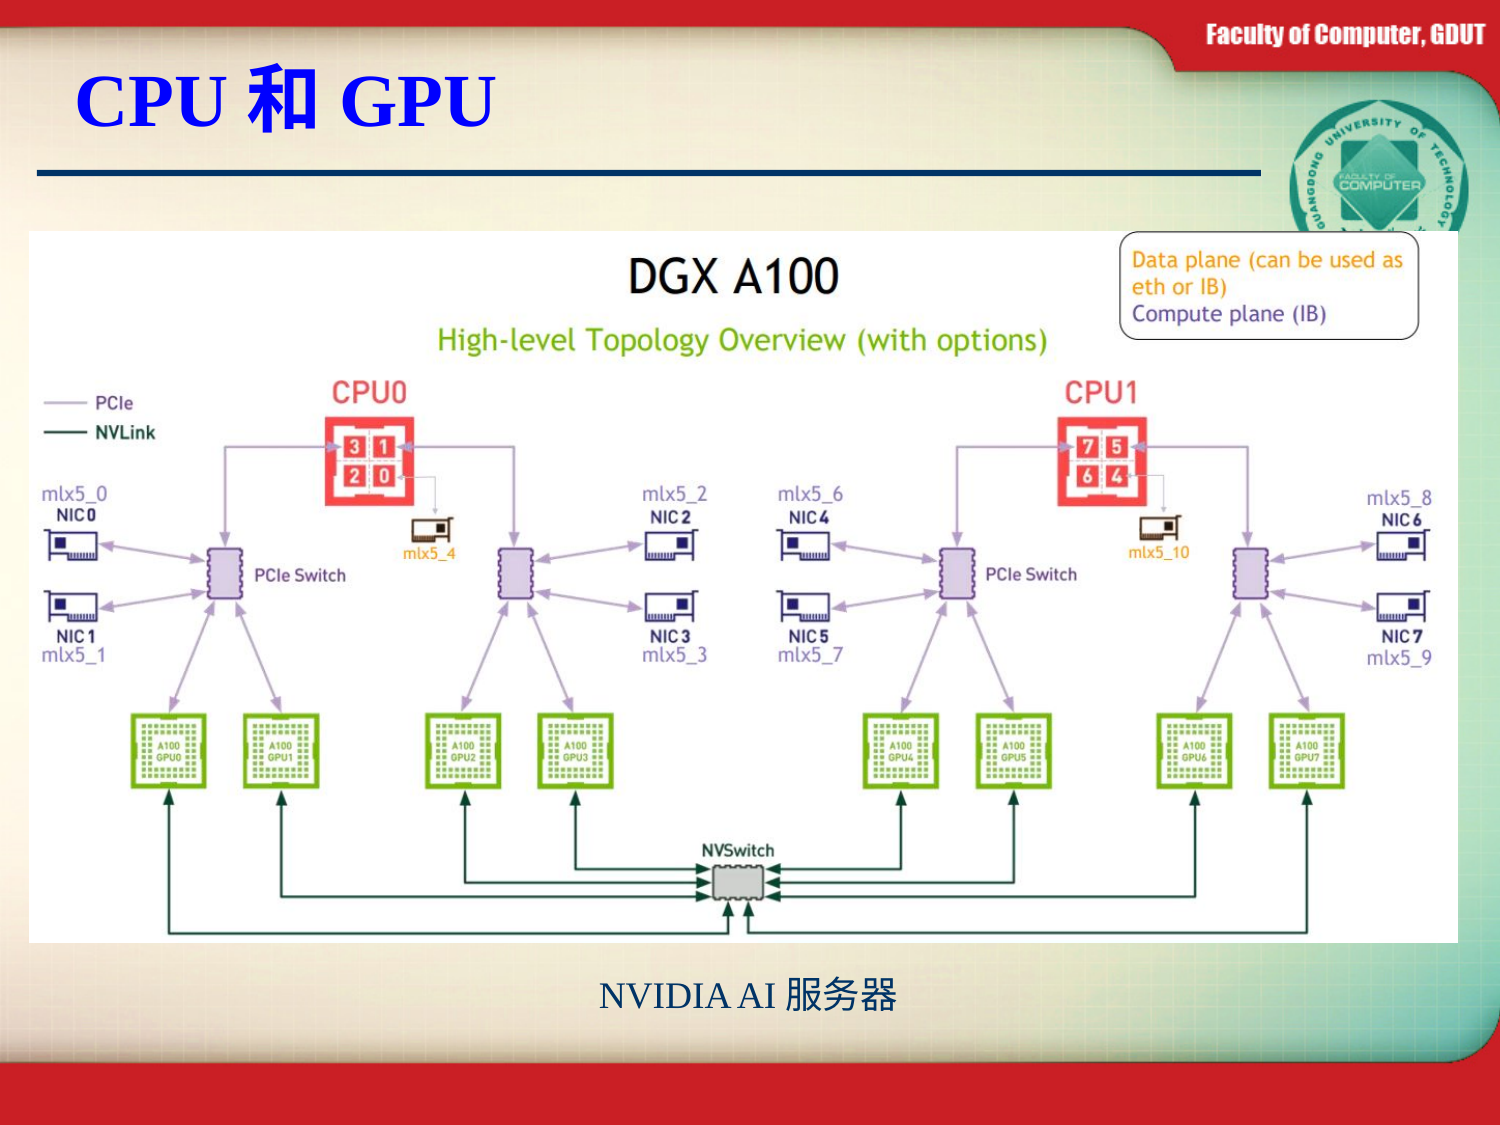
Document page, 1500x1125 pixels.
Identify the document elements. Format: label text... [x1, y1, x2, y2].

picture [0, 0, 1500, 1125]
text_box NVIDIA AI服务器 [498, 964, 999, 1024]
title CPU和GPU [59, 43, 1335, 230]
